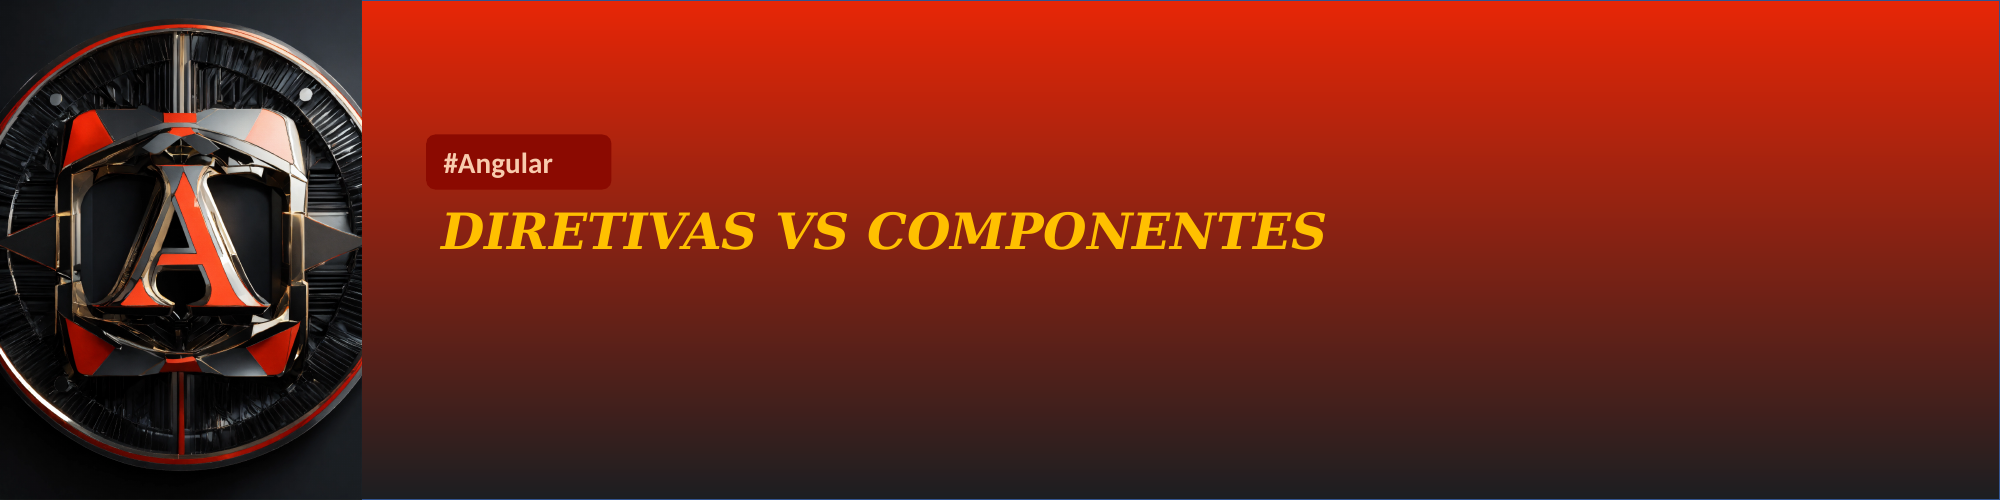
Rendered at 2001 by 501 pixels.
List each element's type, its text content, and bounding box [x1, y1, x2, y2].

text_box DIRETIVAS VS COMPONENTES [426, 192, 1947, 268]
picture [0, 0, 362, 500]
text_box #Angular [426, 134, 612, 190]
text_box [362, 0, 2000, 500]
